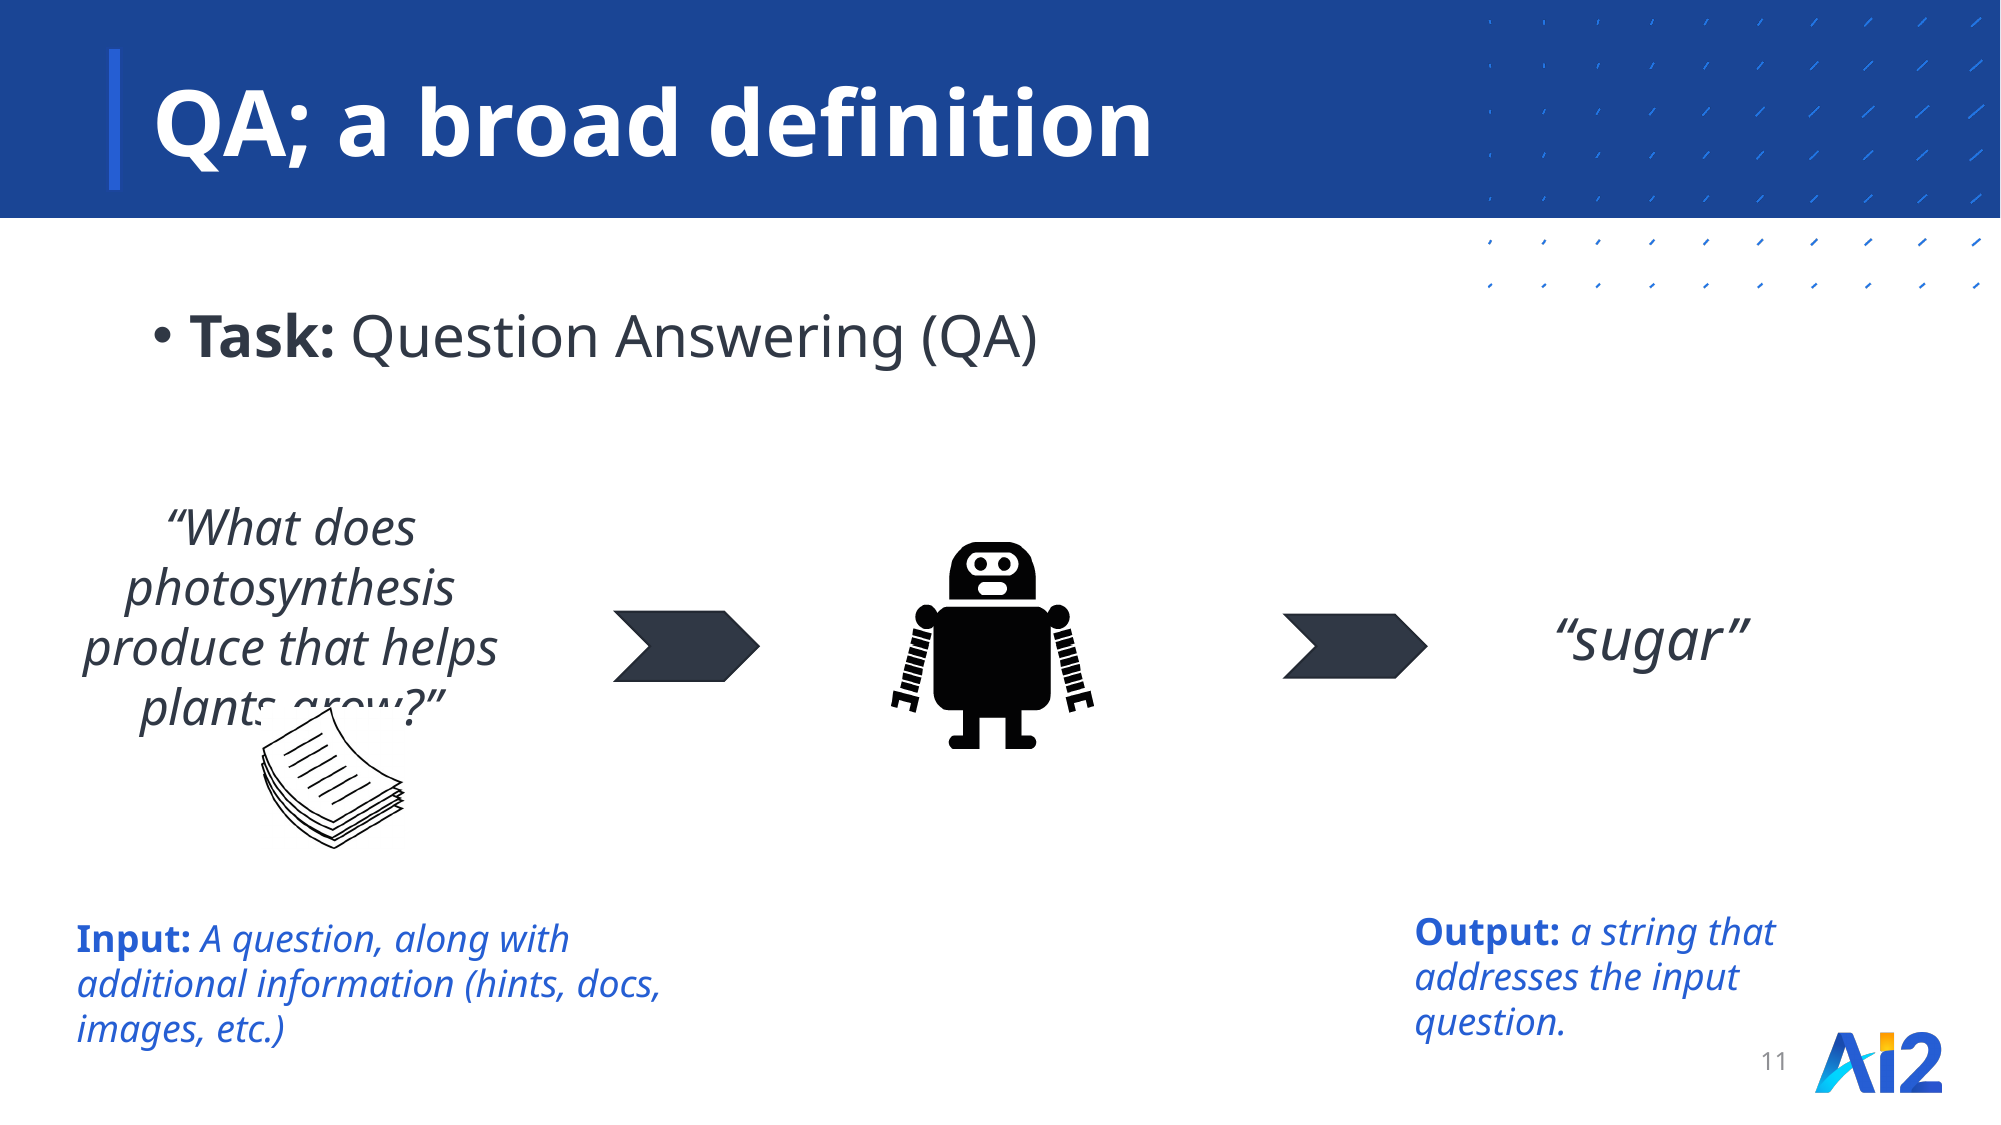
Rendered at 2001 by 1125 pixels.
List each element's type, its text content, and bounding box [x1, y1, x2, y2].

text_box “What does photosynthesis produce that helps plants grow?” [30, 487, 552, 743]
picture [261, 707, 405, 849]
list Task: Question Answering (QA) [137, 299, 1863, 1014]
text_box [613, 610, 761, 682]
text_box “sugar” [1521, 594, 1778, 680]
title QA; a broad definition [137, 47, 1863, 206]
text_box [1282, 613, 1428, 679]
picture [863, 503, 1120, 788]
text_box Input: A question, along with additional information (hints, docs, images, etc.) [61, 907, 708, 1057]
picture [1815, 1032, 1942, 1093]
slide_number 11 [1716, 1032, 1804, 1093]
picture [1487, 0, 2000, 289]
text_box Output: a string that addresses the input question. [1399, 900, 1915, 1050]
